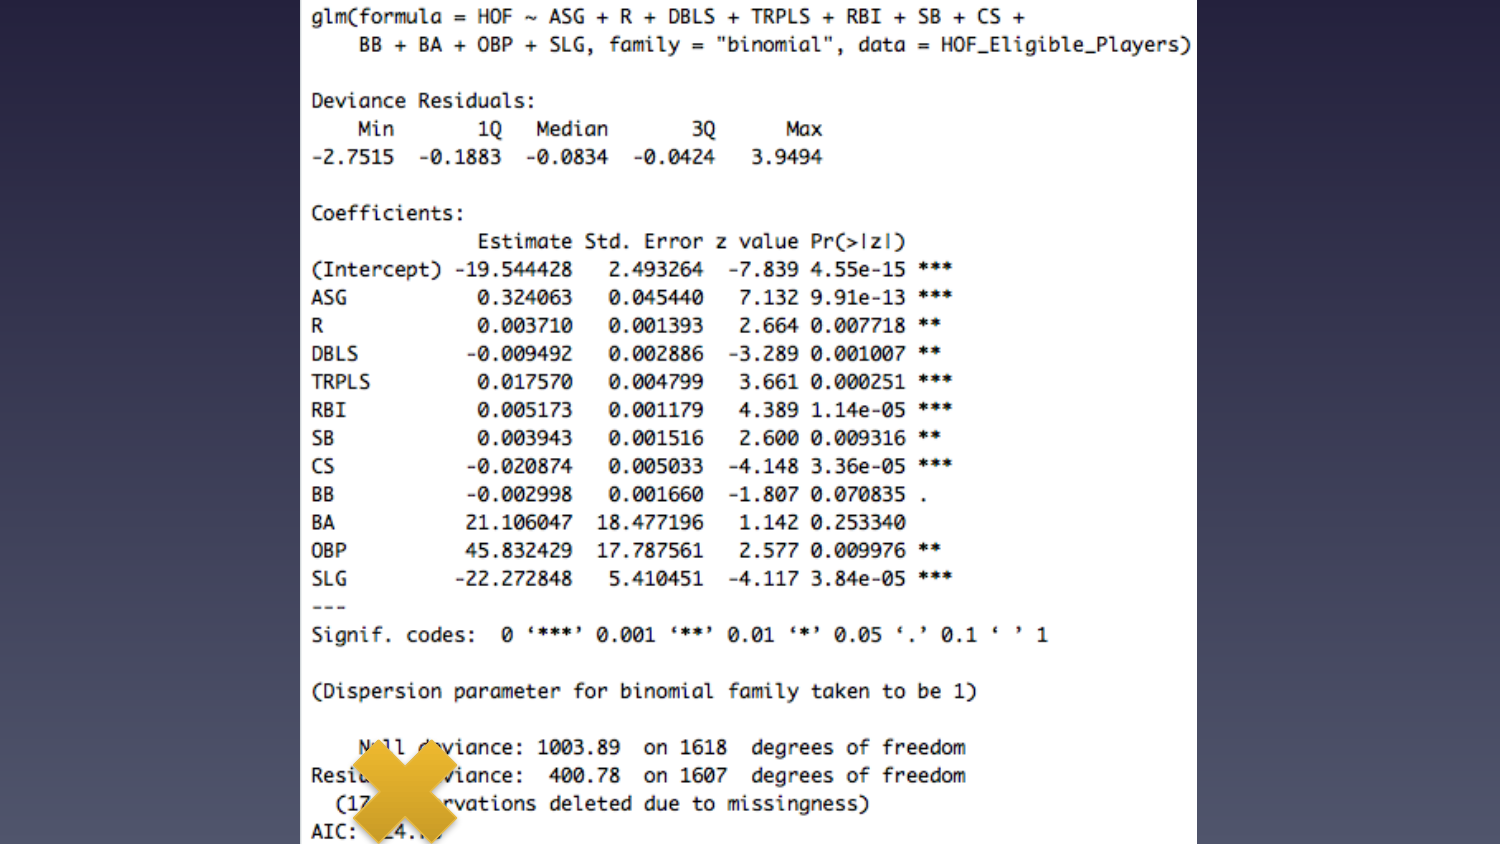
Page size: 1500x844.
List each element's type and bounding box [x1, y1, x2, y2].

picture [299, 0, 1197, 844]
